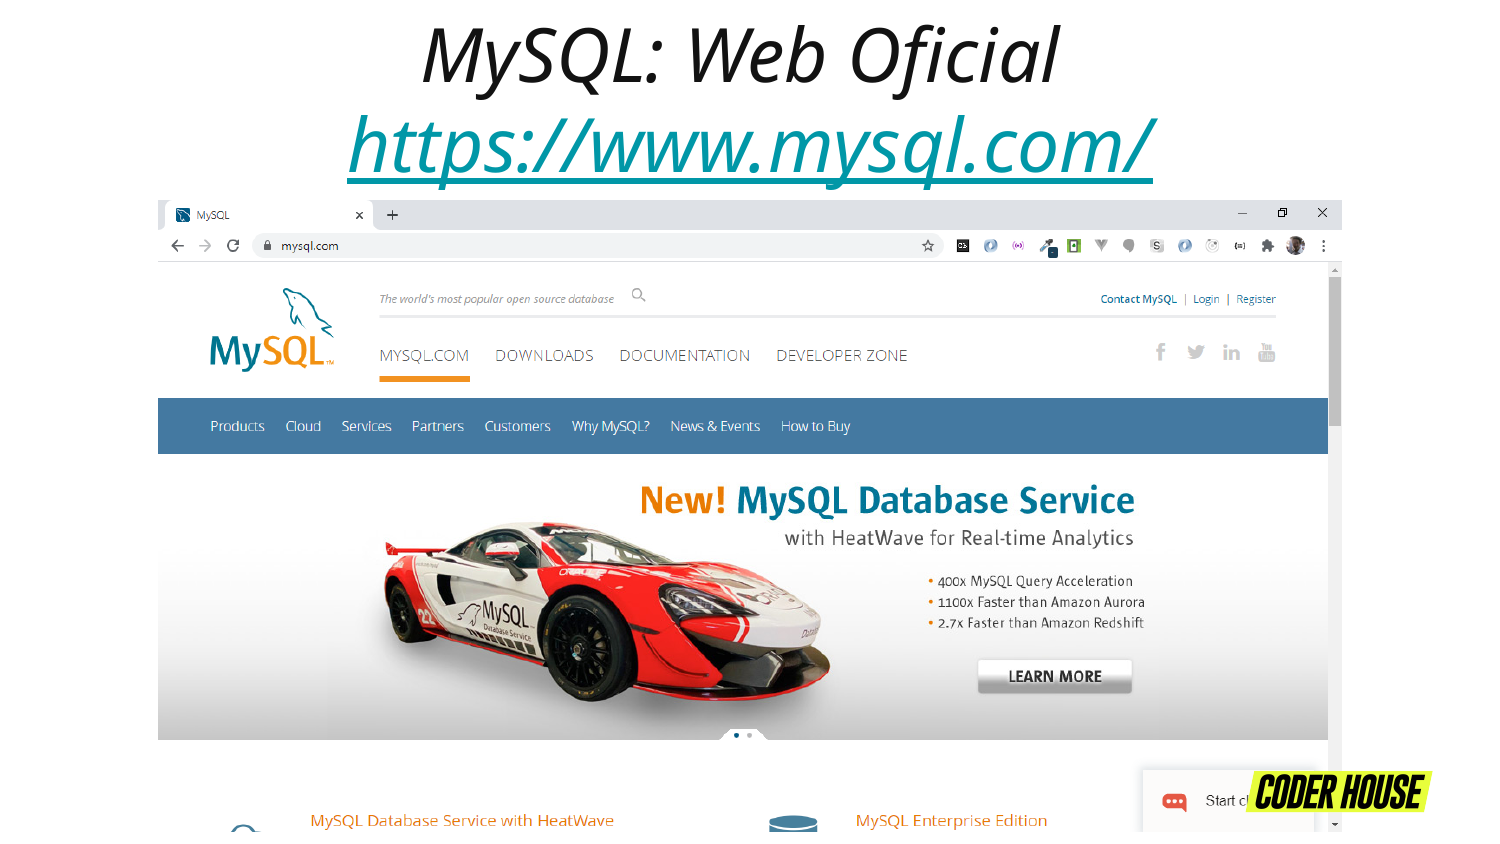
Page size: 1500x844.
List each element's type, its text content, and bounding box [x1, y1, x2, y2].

picture [158, 200, 1437, 832]
text_box MySQL: Web Oficial https://www.mysql.com/ [229, 22, 1271, 185]
